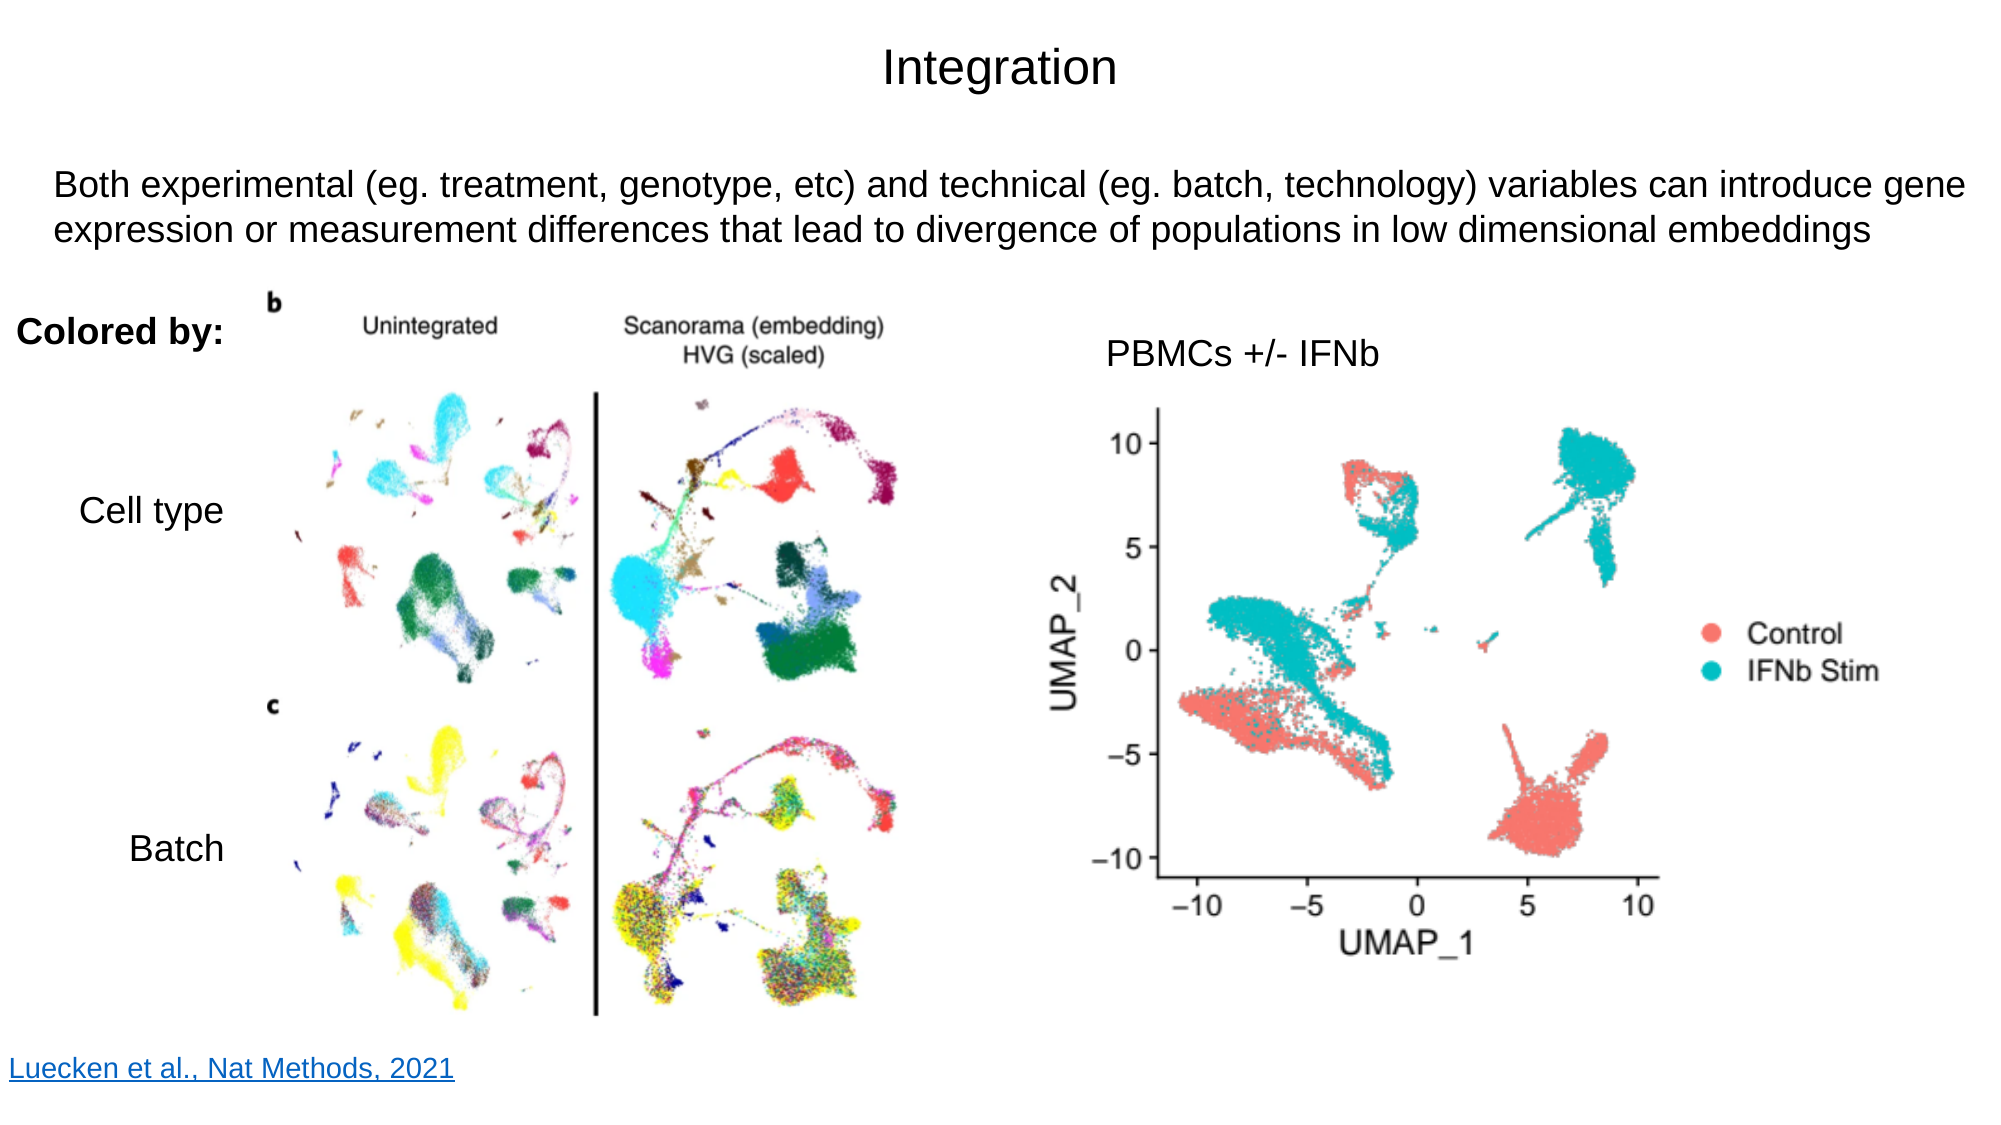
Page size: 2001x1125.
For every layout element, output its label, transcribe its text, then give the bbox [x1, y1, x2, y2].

text_box Luecken et al., Nat Methods, 2021 [0, 1042, 471, 1092]
text_box Integration [0, 27, 2000, 102]
text_box PBMCs +/- IFNb [1090, 321, 1395, 382]
text_box Both experimental (eg. treatment, genotype, etc) and technical (eg. batch, technology) variables can introduce gene expression or measurement differences that lead to divergence of populations in low dimensional embeddings [38, 152, 2000, 257]
text_box Colored by: [1, 299, 231, 360]
picture [231, 274, 911, 1021]
text_box Batch [113, 816, 231, 877]
text_box Cell type [63, 479, 231, 539]
picture [1020, 398, 1908, 990]
